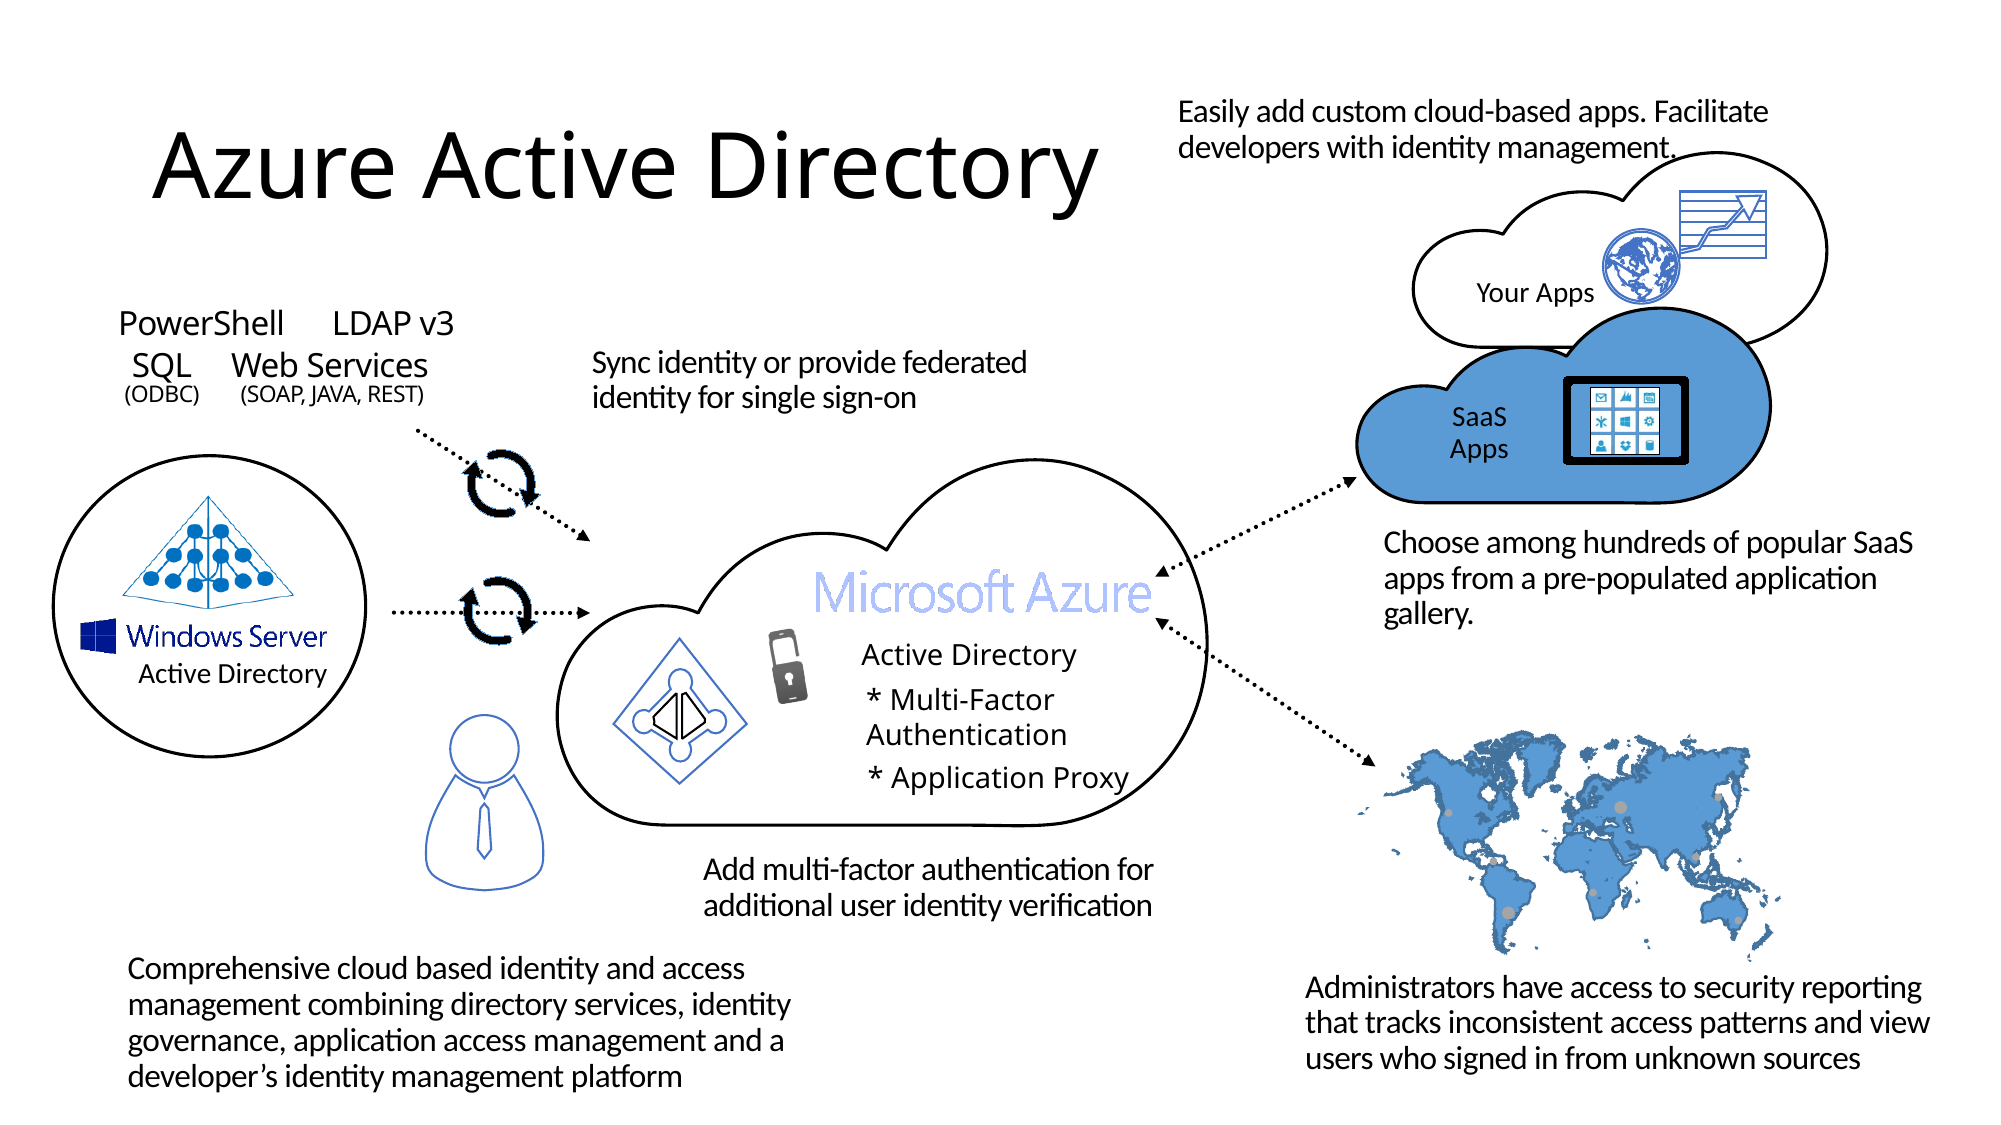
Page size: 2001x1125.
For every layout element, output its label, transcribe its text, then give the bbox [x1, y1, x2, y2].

text_box Add multi-factor authentication for additional user identity verification [673, 827, 1282, 948]
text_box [1354, 307, 1773, 504]
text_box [1211, 477, 1357, 577]
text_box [1680, 191, 1766, 259]
text_box Easily add custom cloud-based apps. Facilitate developers with identity management. [1147, 70, 1853, 190]
title Azure Active Directory [137, 59, 1863, 278]
text_box Comprehensive cloud based identity and access management combining directory services, identity governance, application access management and a developer’s identity management platform [97, 927, 896, 1119]
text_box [1359, 731, 1780, 961]
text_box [1211, 617, 1376, 767]
text_box Choose among hundreds of popular SaaS apps from a pre-populated application gallery. [1353, 500, 1987, 657]
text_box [456, 570, 539, 652]
text_box Administrators have access to security reporting that tracks inconsistent access patterns and view users who signed in from unknown sources [1305, 969, 1970, 1078]
text_box [424, 714, 545, 892]
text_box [771, 629, 1094, 752]
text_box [1410, 151, 1829, 349]
text_box Sync identity or provide federated identity for single sign-on [561, 320, 1115, 441]
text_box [552, 458, 1211, 828]
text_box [53, 455, 366, 757]
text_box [460, 443, 543, 525]
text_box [417, 430, 591, 542]
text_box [0, 306, 527, 408]
